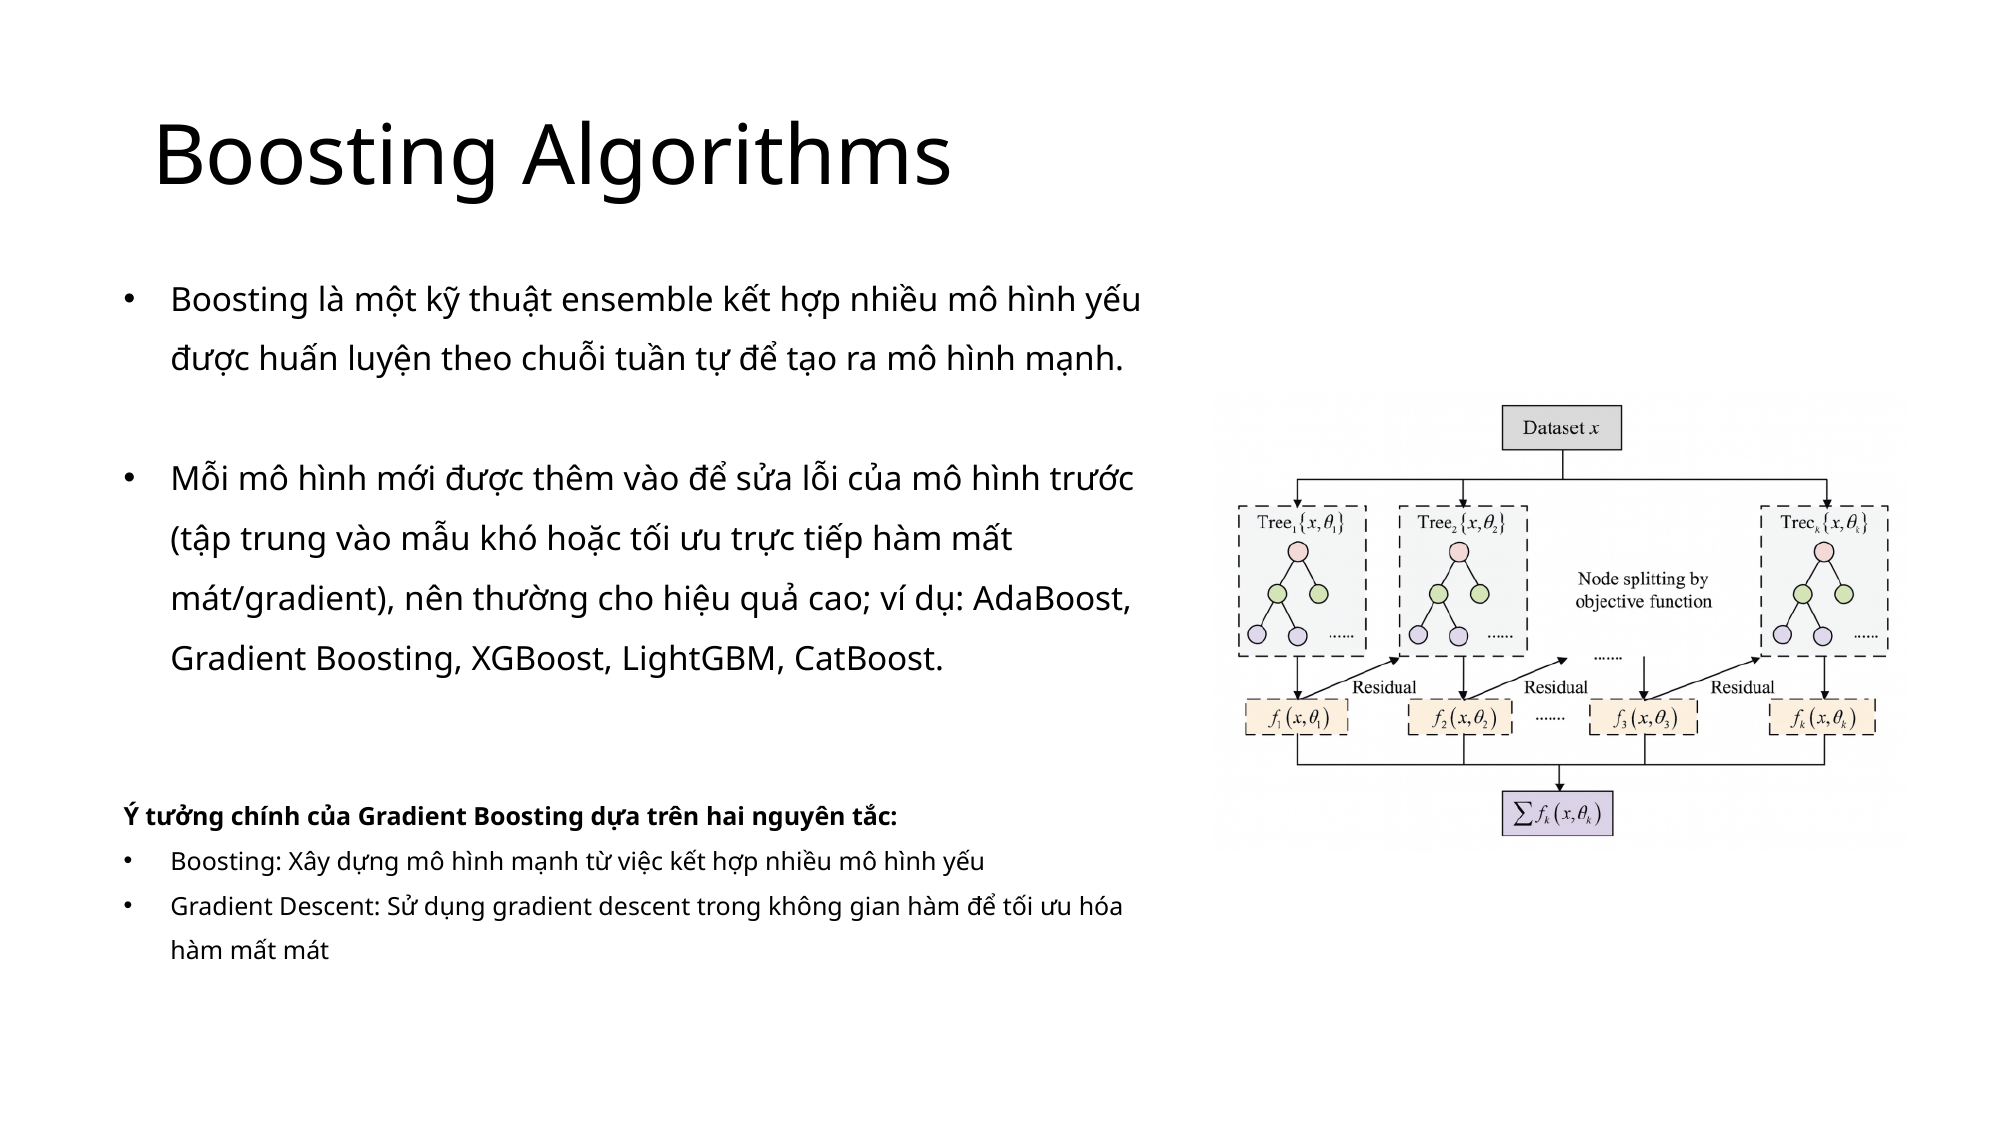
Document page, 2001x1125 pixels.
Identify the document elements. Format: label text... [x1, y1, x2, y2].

text_box Boosting là một kỹ thuật ensemble kết hợp nhiều mô hình yếu được huấn luyện theo chuỗi tuần tự để tạo ra mô hình mạnh. Mỗi mô hình mới được thêm vào để sửa lỗi của mô hình trước (tập trung vào mẫu khó hoặc tối ưu trực tiếp hàm mất mát/gradient), nên thường cho hiệu quả cao; ví dụ: AdaBoost, Gradient Boosting, XGBoost, LightGBM, CatBoost. [108, 250, 1200, 753]
text_box Ý tưởng chính của Gradient Boosting dựa trên hai nguyên tắc: Boosting: Xây dựng mô hình mạnh từ việc kết hợp nhiều mô hình yếu Gradient Descent: Sử dụng gradient descent trong không gian hàm để tối ưu hóa hàm mất mát [108, 777, 1200, 995]
text_box Boosting Algorithms [137, 110, 1120, 192]
picture [1212, 391, 1907, 853]
